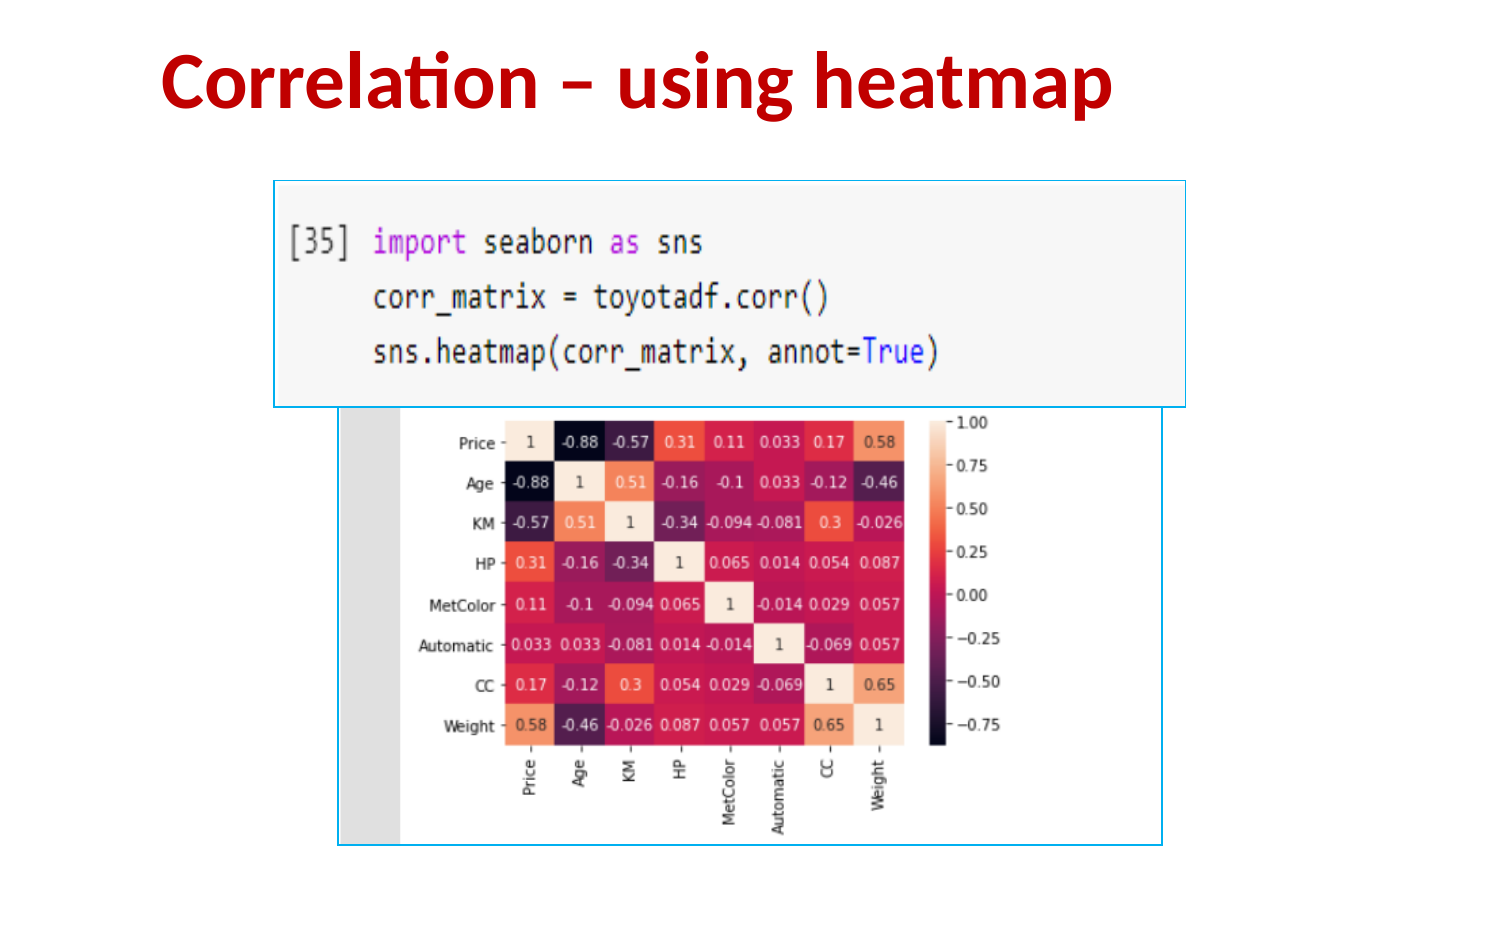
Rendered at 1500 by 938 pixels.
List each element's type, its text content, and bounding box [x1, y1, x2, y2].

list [338, 407, 1162, 845]
picture [276, 182, 1184, 405]
title Correlation – using heatmap [150, 18, 1400, 132]
